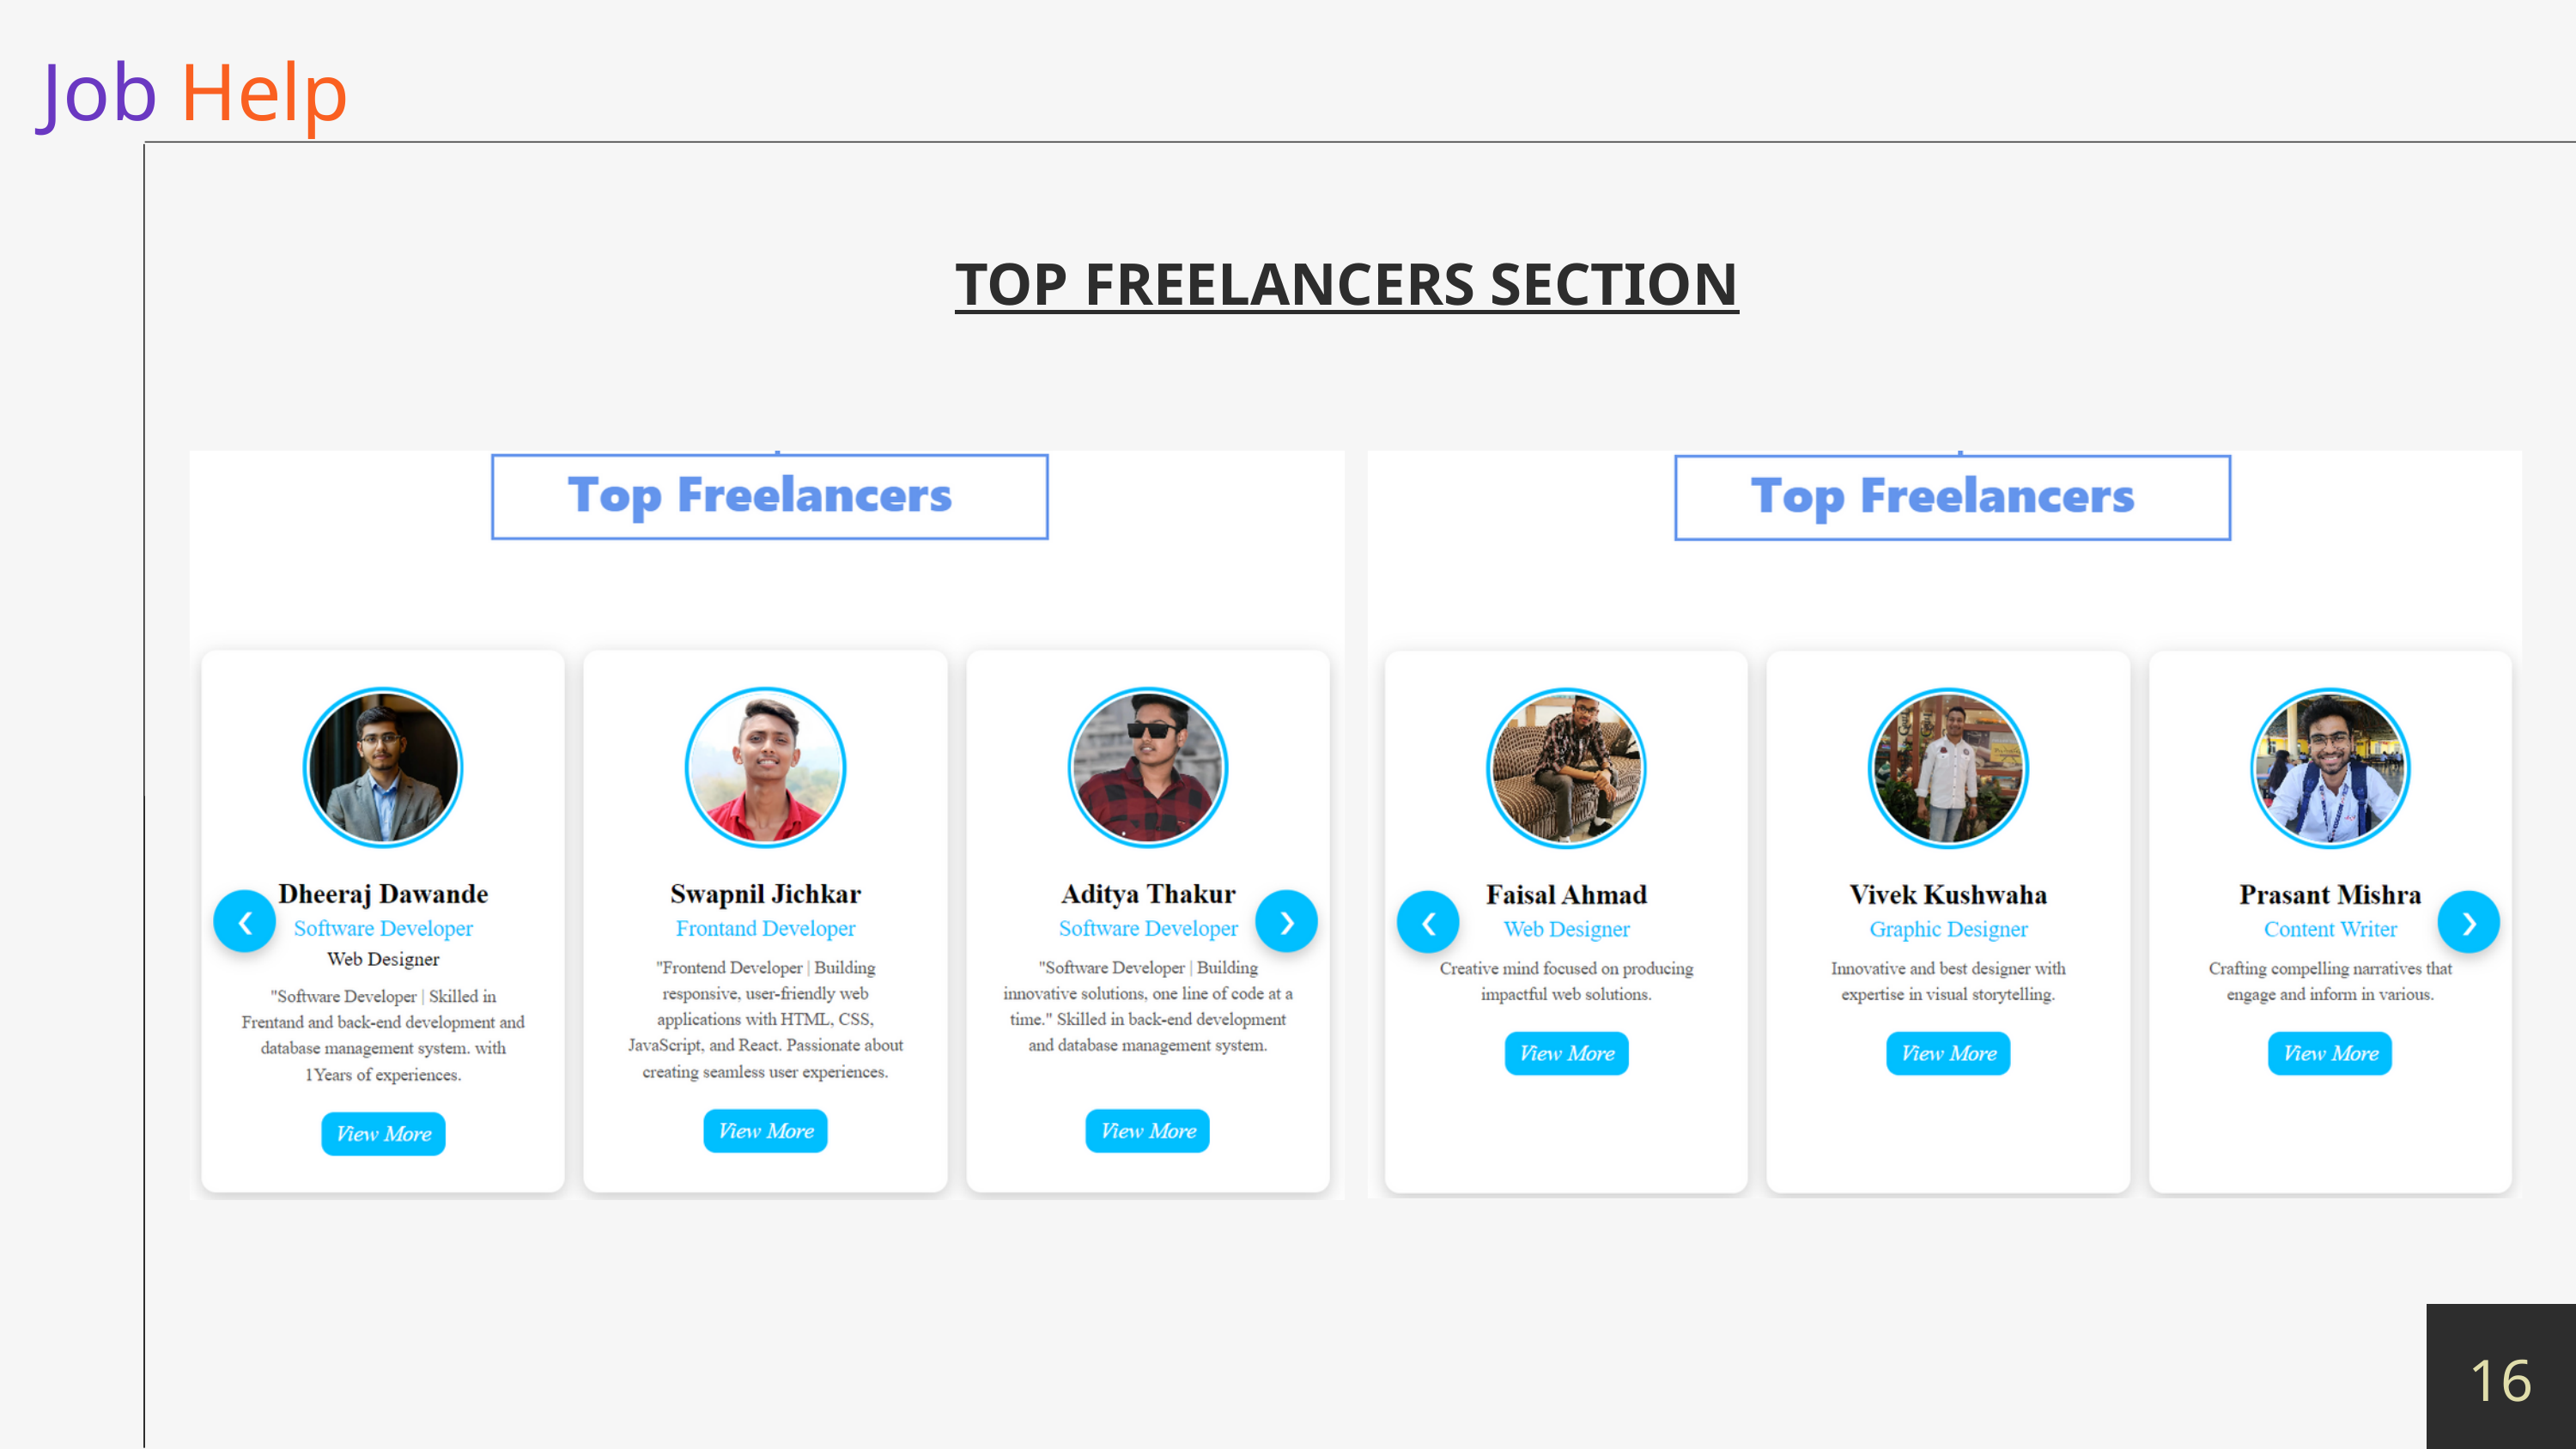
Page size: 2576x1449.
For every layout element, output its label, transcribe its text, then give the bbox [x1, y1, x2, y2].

text_box [189, 451, 1346, 1200]
text_box Job Help [41, 62, 432, 137]
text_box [2426, 1303, 2576, 1449]
text_box [1367, 451, 2523, 1198]
text_box TOP FREELANCERS SECTION [955, 236, 1882, 317]
